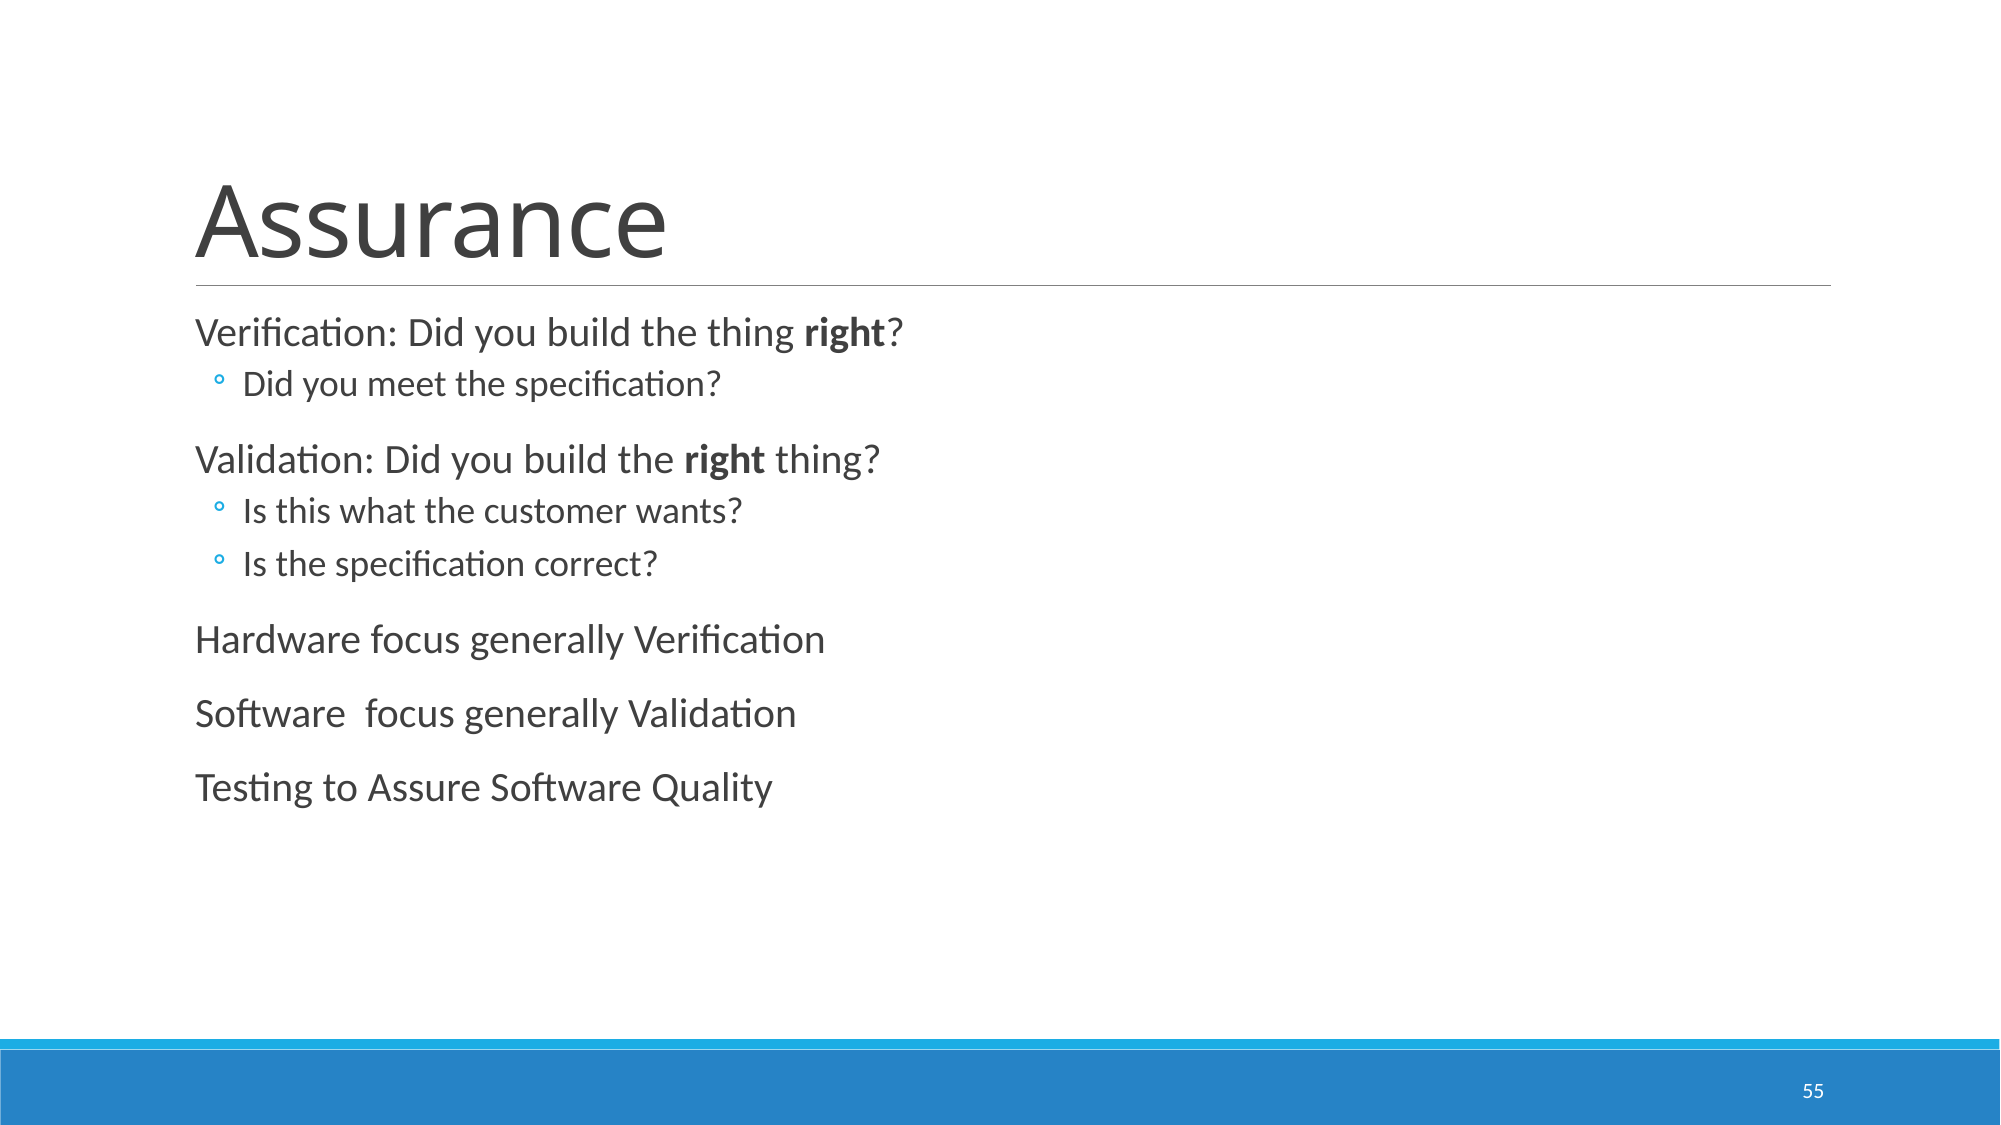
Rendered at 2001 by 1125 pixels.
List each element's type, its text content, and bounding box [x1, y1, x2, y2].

list Verification: Did you build the thing right? Did you meet the specification? Validation: Did you build the right thing? Is this what the customer wants? Is the specification correct? Hardware focus generally Verification Software focus generally Validation Testing to Assure Software Quality [180, 302, 1830, 963]
title Assurance [180, 47, 1830, 285]
slide_number 55 [1624, 1059, 1840, 1120]
